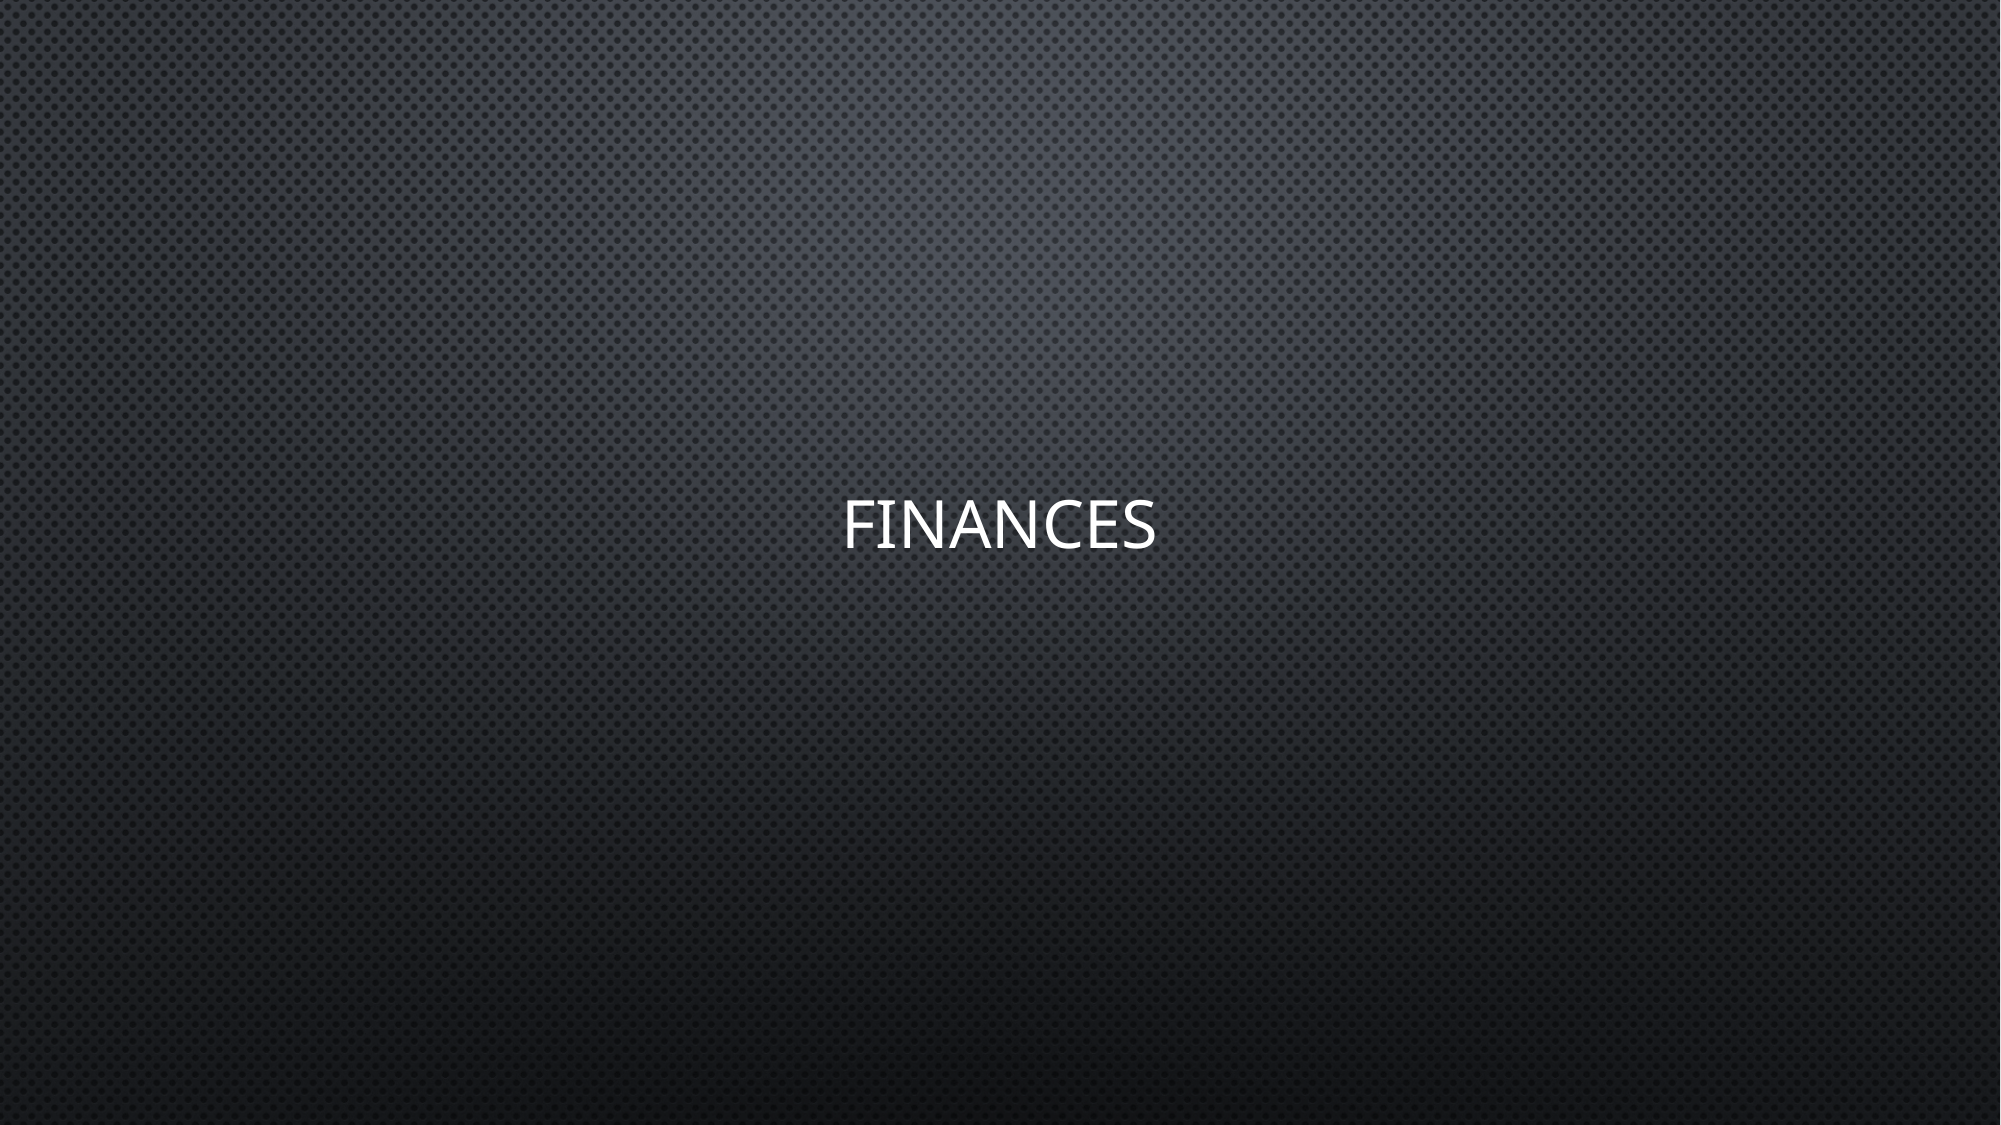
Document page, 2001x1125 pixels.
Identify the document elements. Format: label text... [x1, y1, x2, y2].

title Finances [187, 365, 1813, 678]
